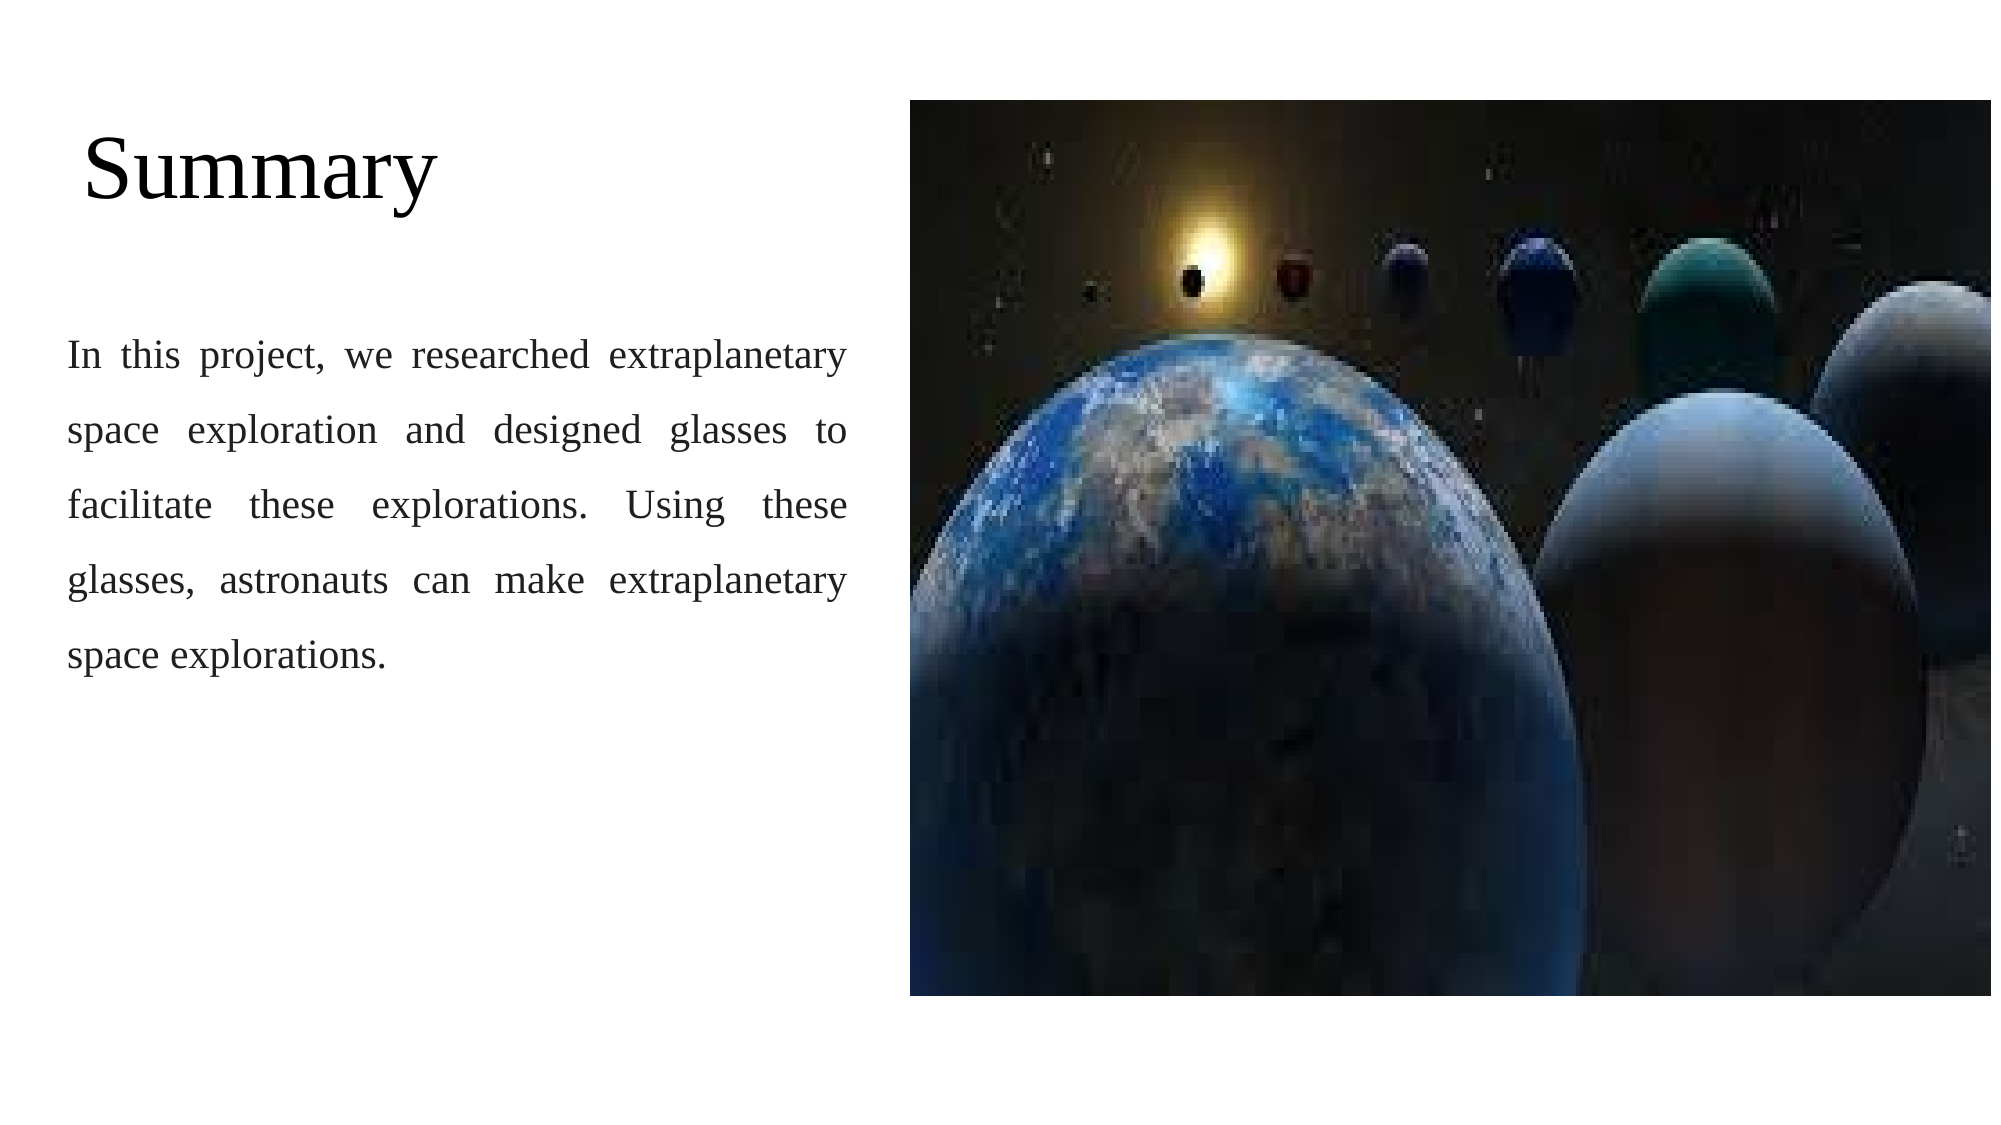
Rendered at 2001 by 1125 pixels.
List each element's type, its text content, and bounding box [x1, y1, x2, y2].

picture [909, 100, 1992, 996]
title Summary [67, 59, 1792, 278]
list In this project, we researched extraplanetary space exploration and designed glasses to facilitate these explorations. Using these glasses, astronauts can make extraplanetary space explorations. [67, 172, 849, 807]
